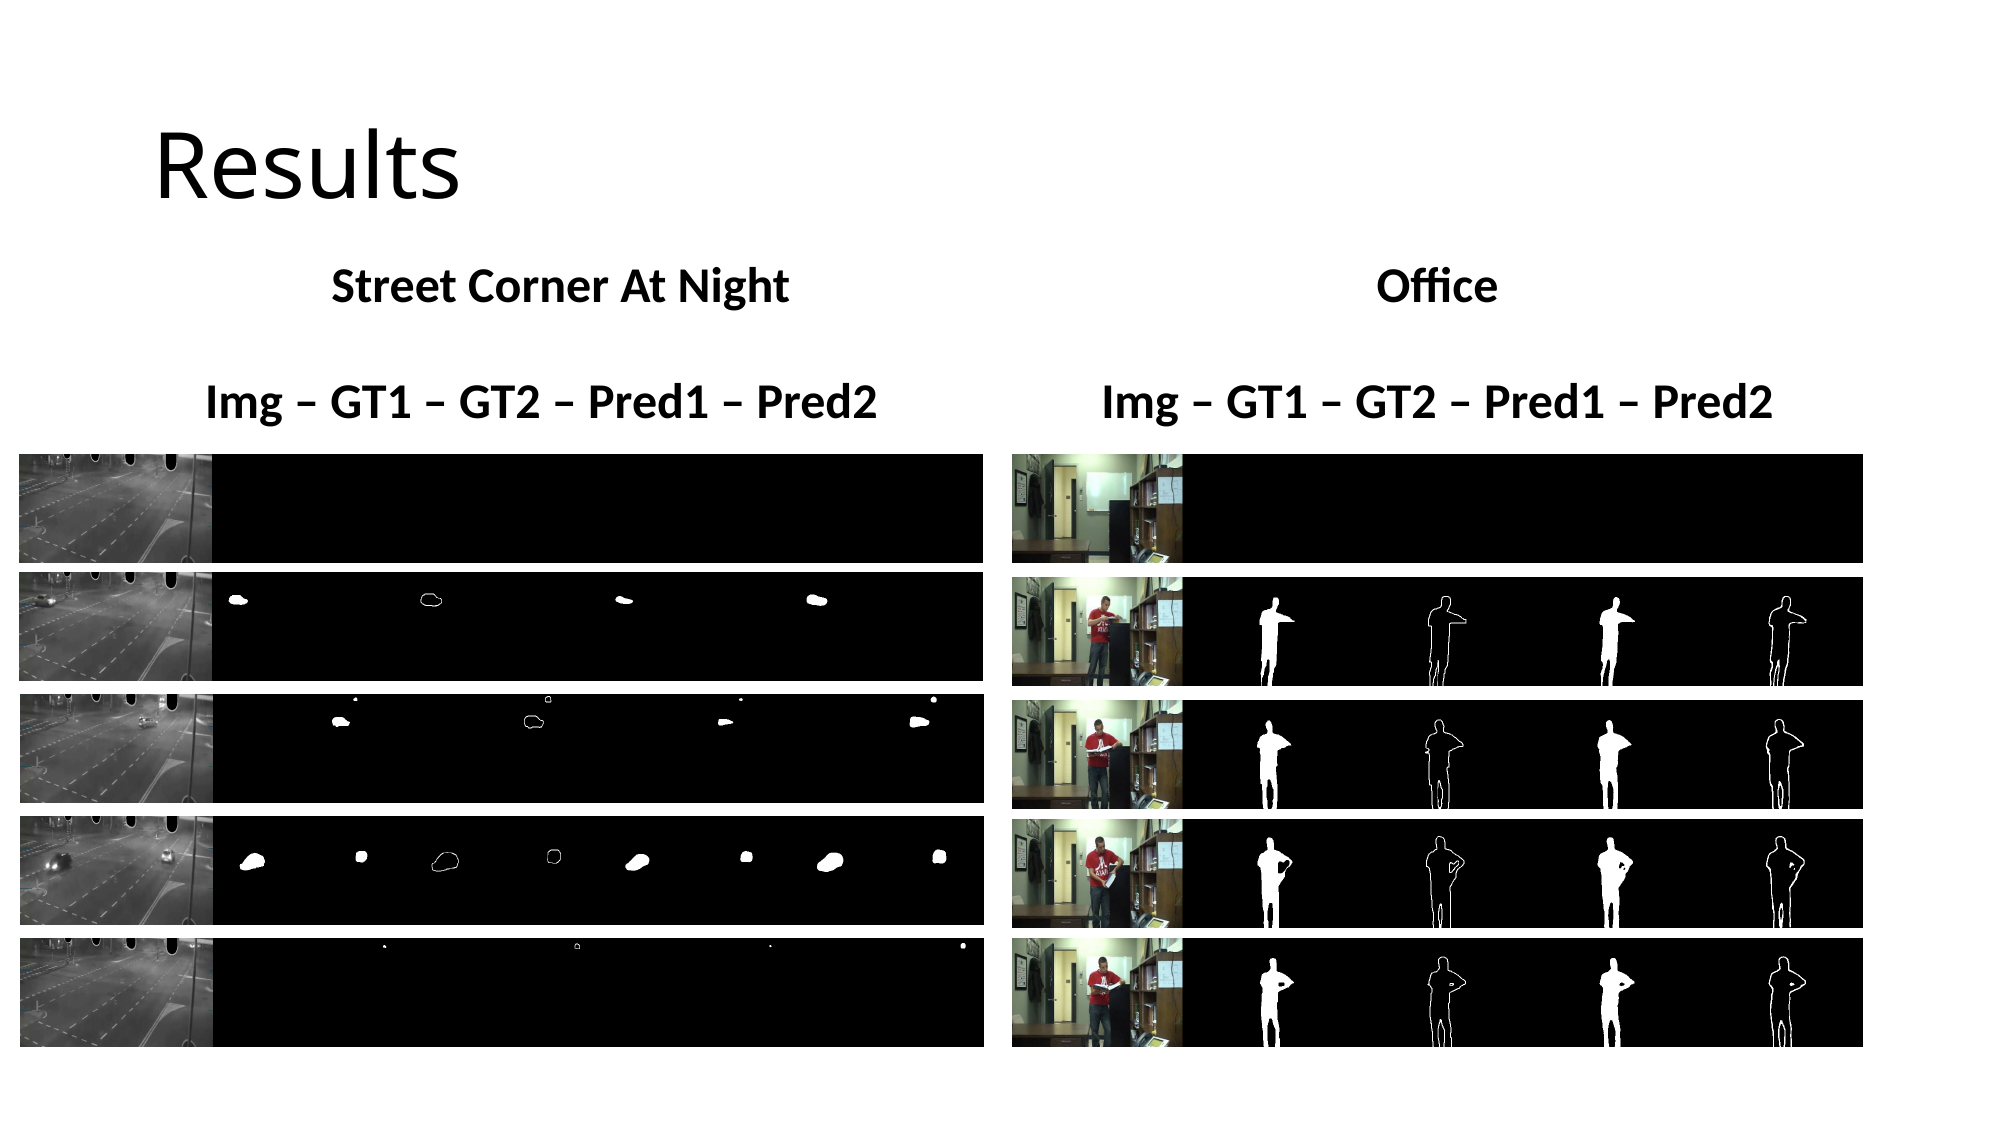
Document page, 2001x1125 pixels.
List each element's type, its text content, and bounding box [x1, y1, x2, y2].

picture [19, 572, 984, 681]
list Office [1012, 251, 1863, 323]
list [1012, 454, 1863, 563]
picture [1012, 700, 1863, 809]
picture [19, 454, 984, 563]
picture [19, 694, 984, 803]
text_box Img – GT1 – GT2 – Pred1 – Pred2 [1012, 367, 1863, 440]
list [1012, 577, 1863, 686]
picture [19, 938, 984, 1047]
title Results [137, 59, 1863, 278]
picture [19, 816, 984, 925]
picture [1012, 938, 1863, 1047]
text_box Img – GT1 – GT2 – Pred1 – Pred2 [116, 367, 967, 440]
picture [1012, 819, 1863, 928]
list Street Corner At Night [137, 251, 984, 323]
